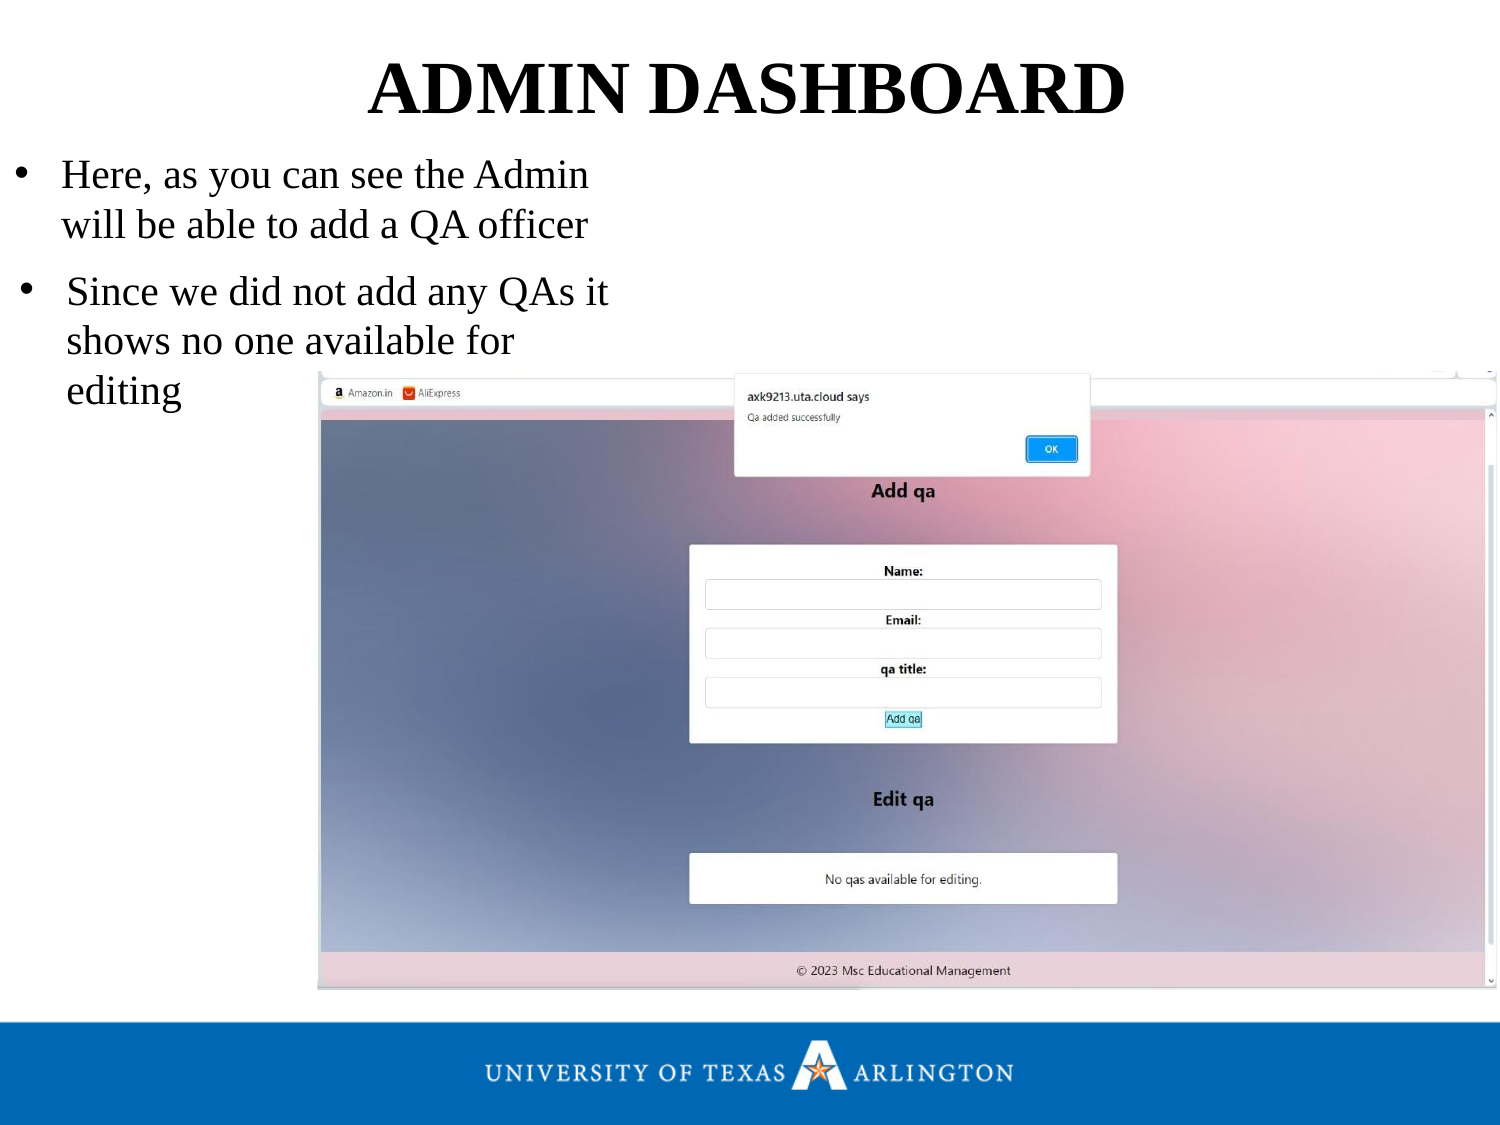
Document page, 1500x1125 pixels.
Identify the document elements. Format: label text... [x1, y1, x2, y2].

text_box Since we did not add any QAs it shows no one available for editing [4, 255, 635, 421]
text_box Here, as you can see the Admin will be able to add a QA officer [0, 139, 635, 255]
text_box [209, 136, 1287, 198]
text_box ADMIN DASHBOARD [209, 31, 1287, 136]
picture [0, 0, 1500, 1125]
